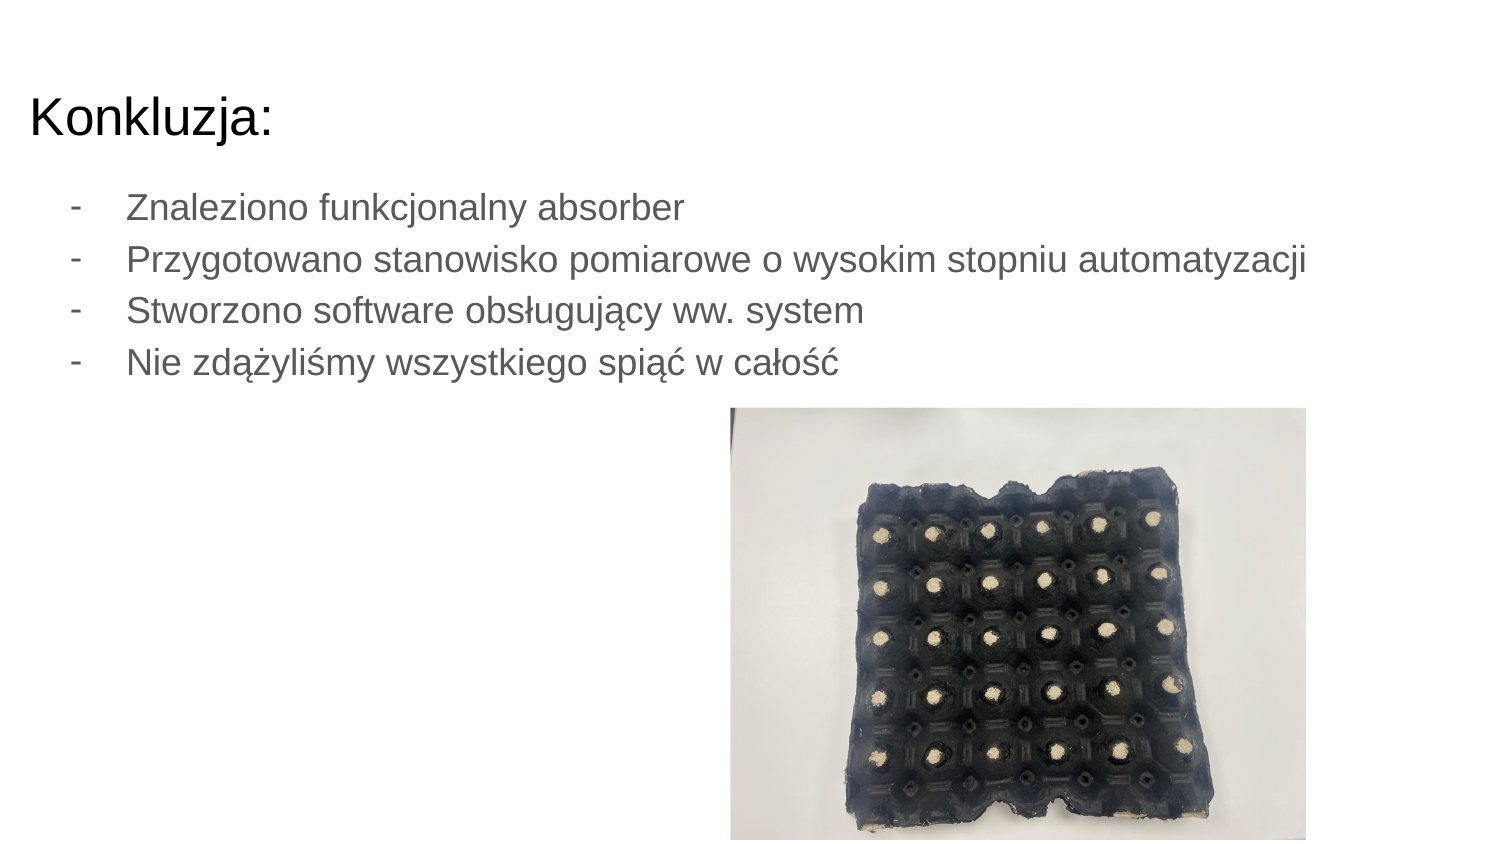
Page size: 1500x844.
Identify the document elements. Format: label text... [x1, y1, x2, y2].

title Konkluzja: [29, 67, 1428, 162]
list Znaleziono funkcjonalny absorber Przygotowano stanowisko pomiarowe o wysokim stopniu automatyzacji Stworzono software obsługujący ww. system Nie zdążyliśmy wszystkiego spiąć w całość [51, 161, 1449, 722]
picture [731, 335, 1306, 844]
